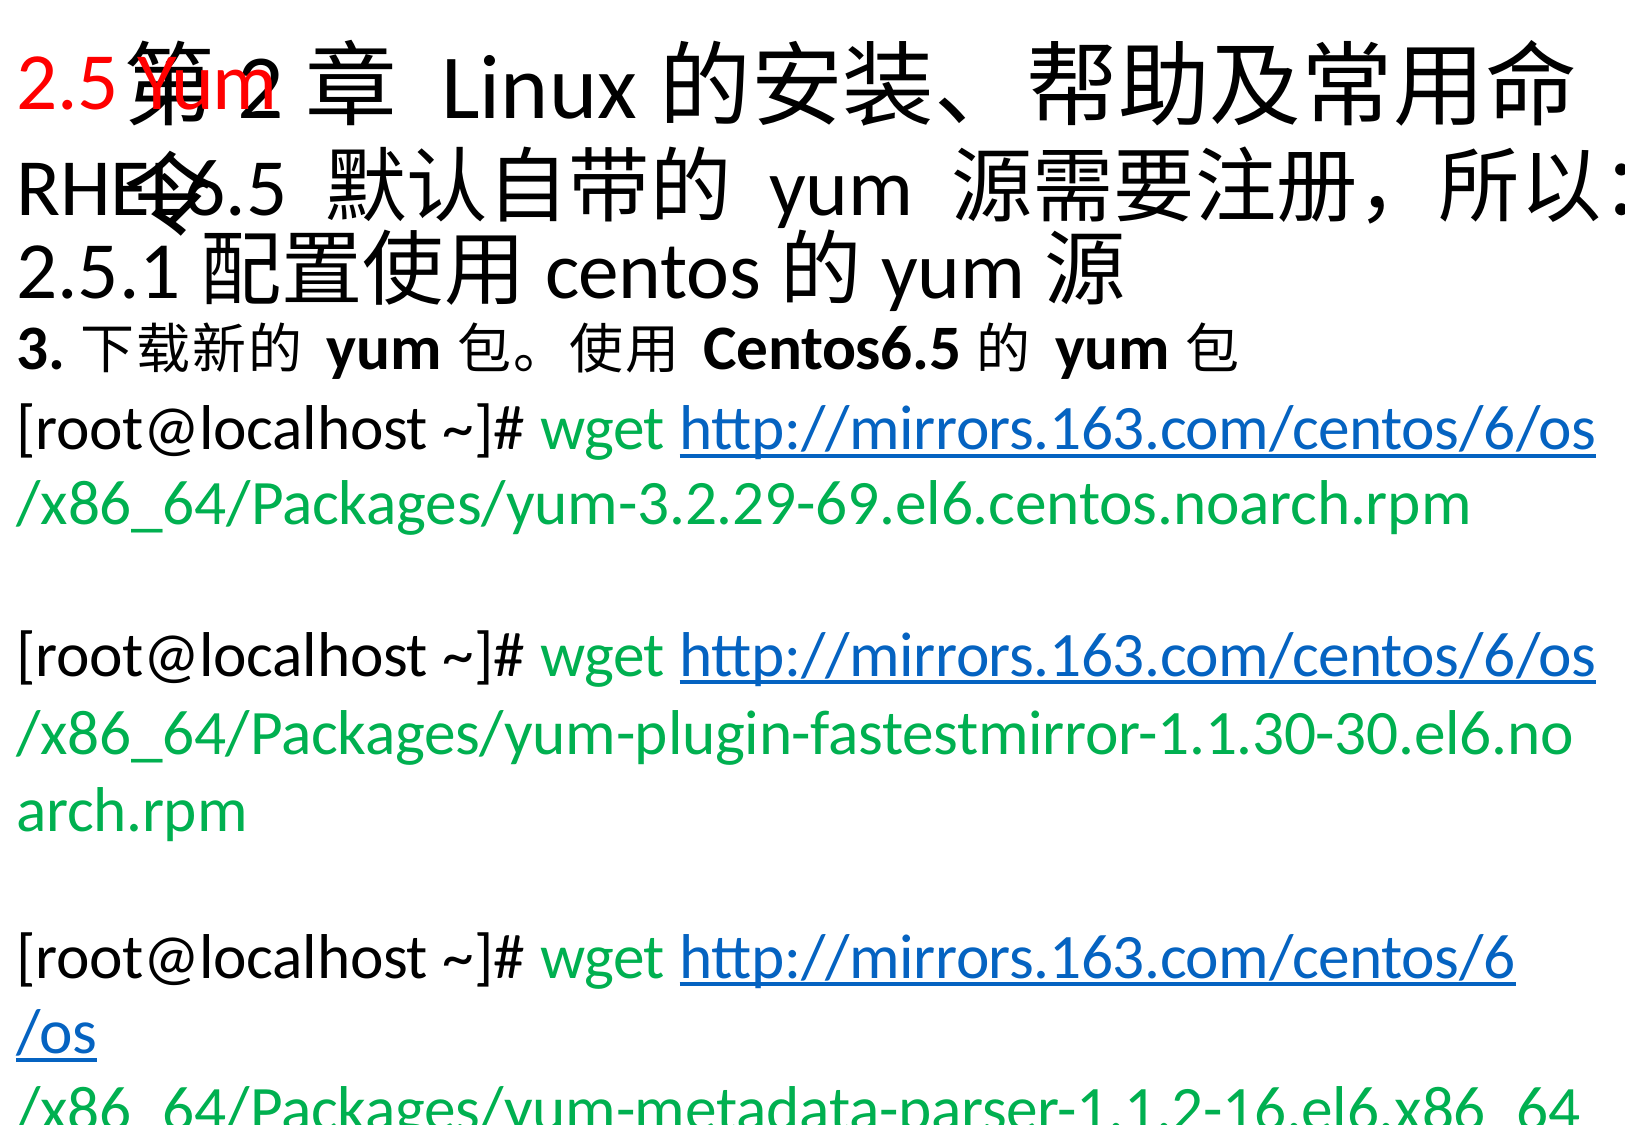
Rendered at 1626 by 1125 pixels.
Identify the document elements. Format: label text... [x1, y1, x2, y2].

text_box RHEL6.5 默认自带的 yum 源需要注册，所以： 2.5.1配置使用centos的yum源 3.下载新的yum包。使用Centos6.5的yum包 [root@localhost ~]# wget http://mirrors.163.com/centos/6/os /x86_64/Packages/yum-3.2.29-69.el6.centos.noarch.rpm [root@localhost ~]# wget http://mirrors.163.com/centos/6/os /x86_64/Packages/yum-plugin-fastestmirror-1.1.30-30.el6.no arch.rpm [root@localhost ~]# wget http://mirrors.163.com/centos/6/os /x86_64/Packages/yum-metadata-parser-1.1.2-16.el6.x86_64 .rpm [13, 143, 1625, 1125]
text_box 2.5 Yum [13, 26, 284, 126]
title 第2章Linux的安装、帮助及常用命令 [121, 24, 1625, 143]
